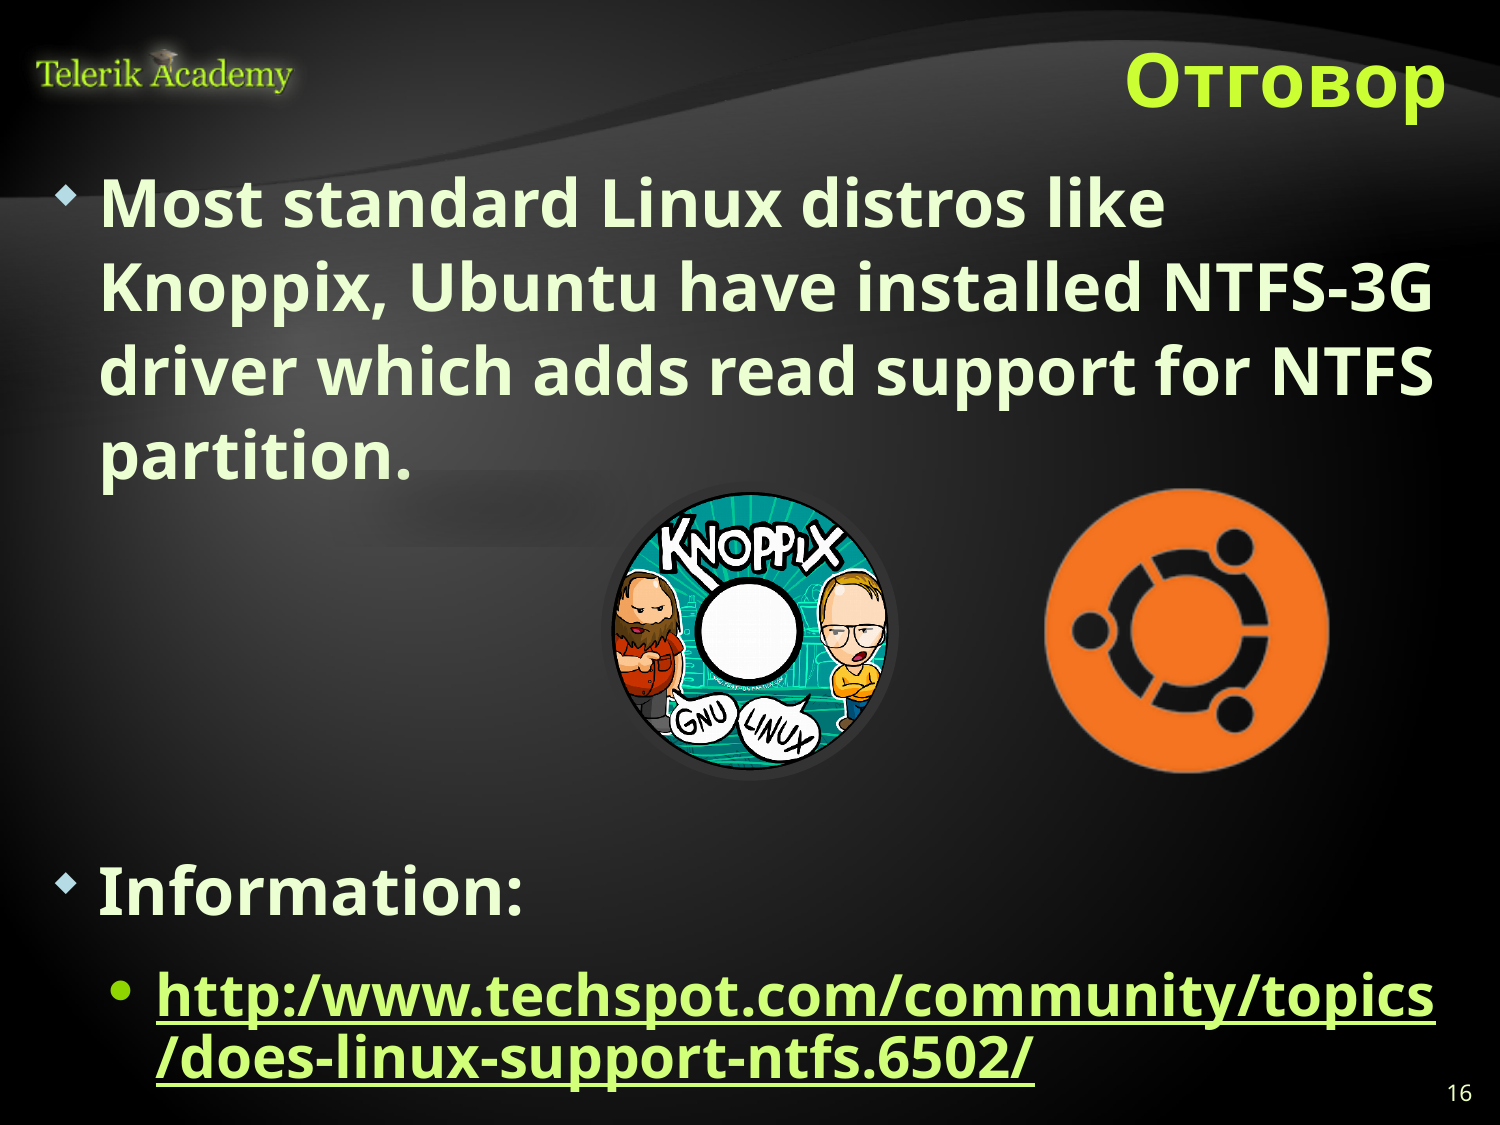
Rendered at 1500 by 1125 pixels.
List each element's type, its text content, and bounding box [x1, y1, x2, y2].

title Отговор [300, 12, 1463, 149]
slide_number 16 [1412, 1074, 1488, 1113]
list Most standard Linux distros like Knoppix, Ubuntu have installed NTFS-3G driver which adds read support for NTFS partition. Information: http:/www.techspot.com/community/topics/does-linux-support-ntfs.6502/ [37, 149, 1463, 1100]
picture [0, 0, 1500, 1125]
